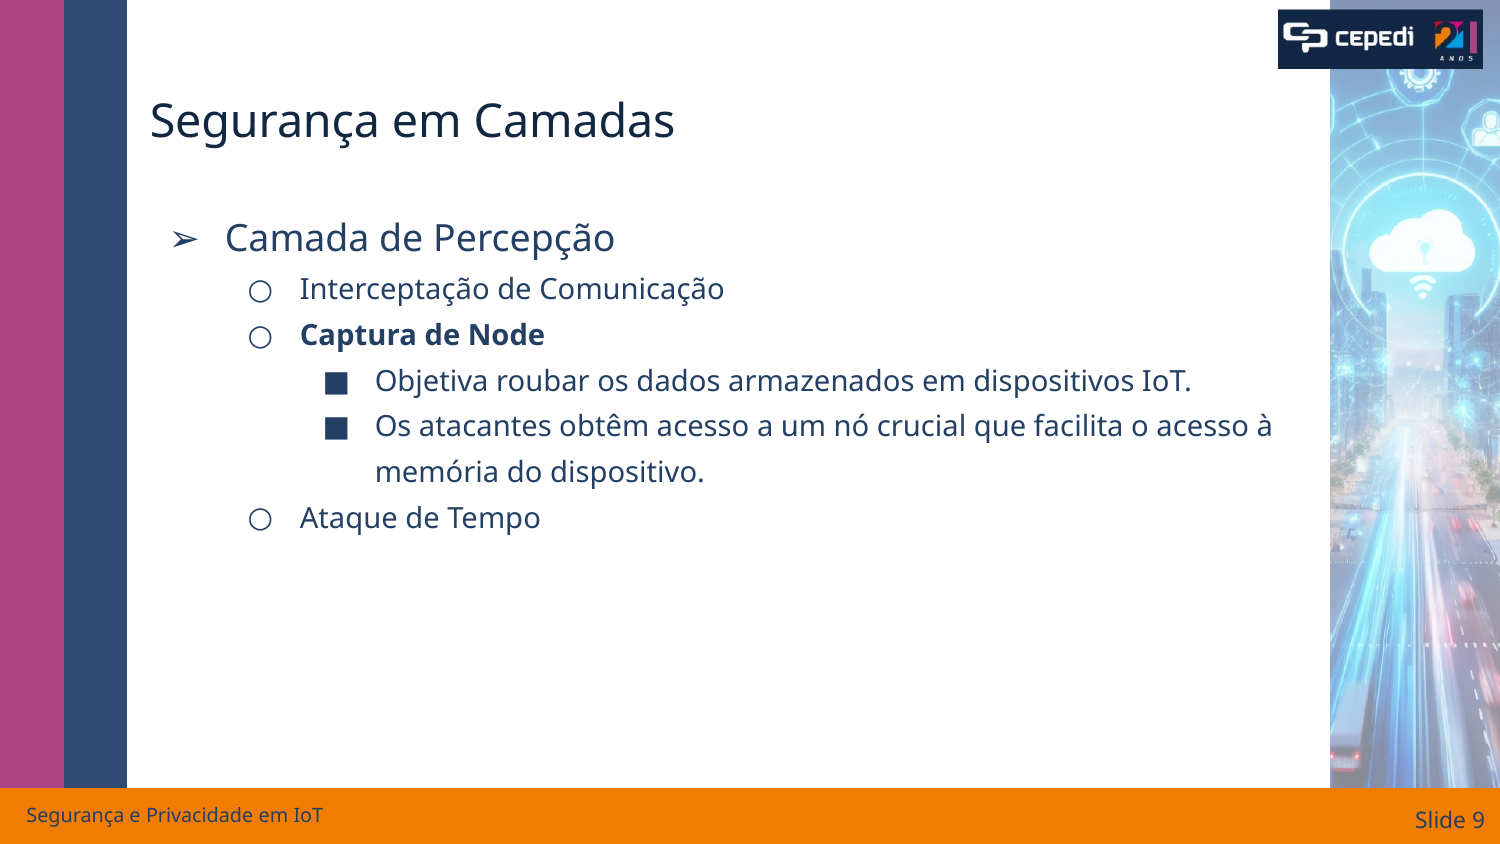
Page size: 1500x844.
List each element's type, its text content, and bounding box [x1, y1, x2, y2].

slide_number Slide ‹#› [1277, 789, 1500, 844]
title Segurança em Camadas [134, 72, 1339, 167]
list Camada de Percepção Interceptação de Comunicação Captura de Node Objetiva roubar os dados armazenados em dispositivos IoT. Os atacantes obtêm acesso a um nó crucial que facilita o acesso à memória do dispositivo. Ataque de Tempo [134, 189, 1339, 750]
subtitle Segurança e Privacidade em IoT [11, 782, 677, 844]
picture [0, 0, 1500, 844]
